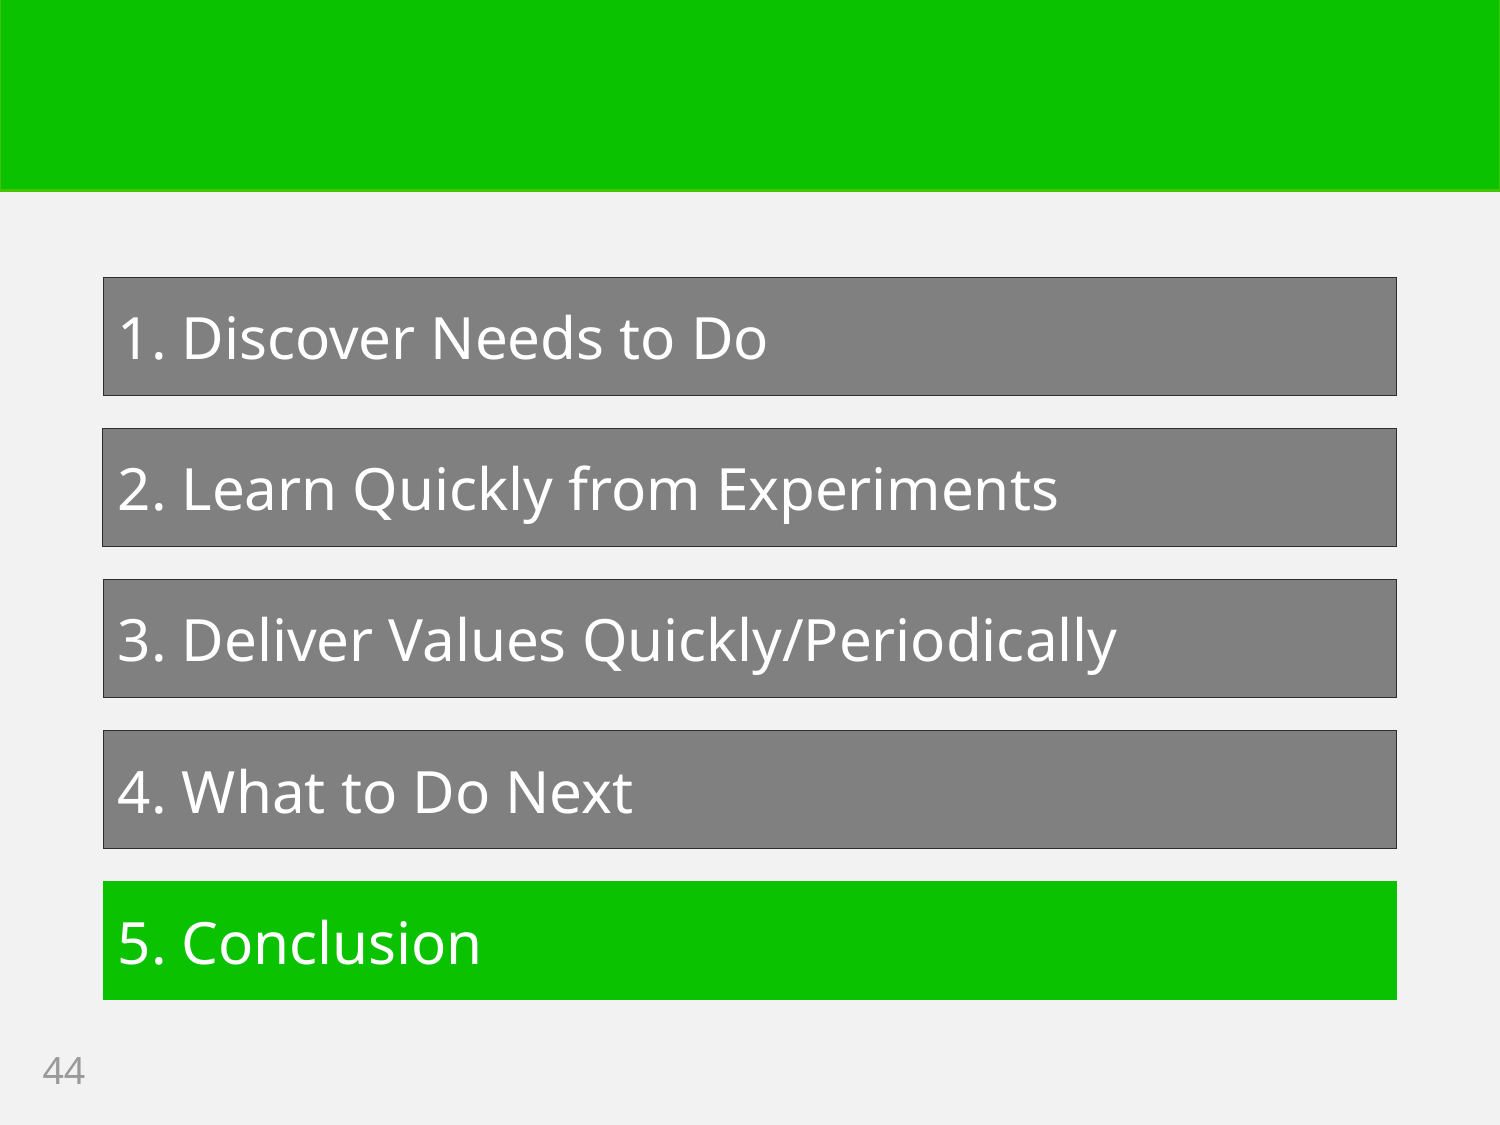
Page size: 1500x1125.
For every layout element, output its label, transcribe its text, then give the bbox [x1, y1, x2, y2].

text_box 4. What to Do Next [103, 730, 1397, 849]
slide_number 44 [27, 1042, 146, 1102]
text_box 5. Conclusion [103, 881, 1397, 1000]
text_box 2. Learn Quickly from Experiments [102, 428, 1397, 547]
text_box 3. Deliver Values Quickly/Periodically [103, 579, 1397, 698]
text_box 1. Discover Needs to Do [103, 277, 1397, 396]
